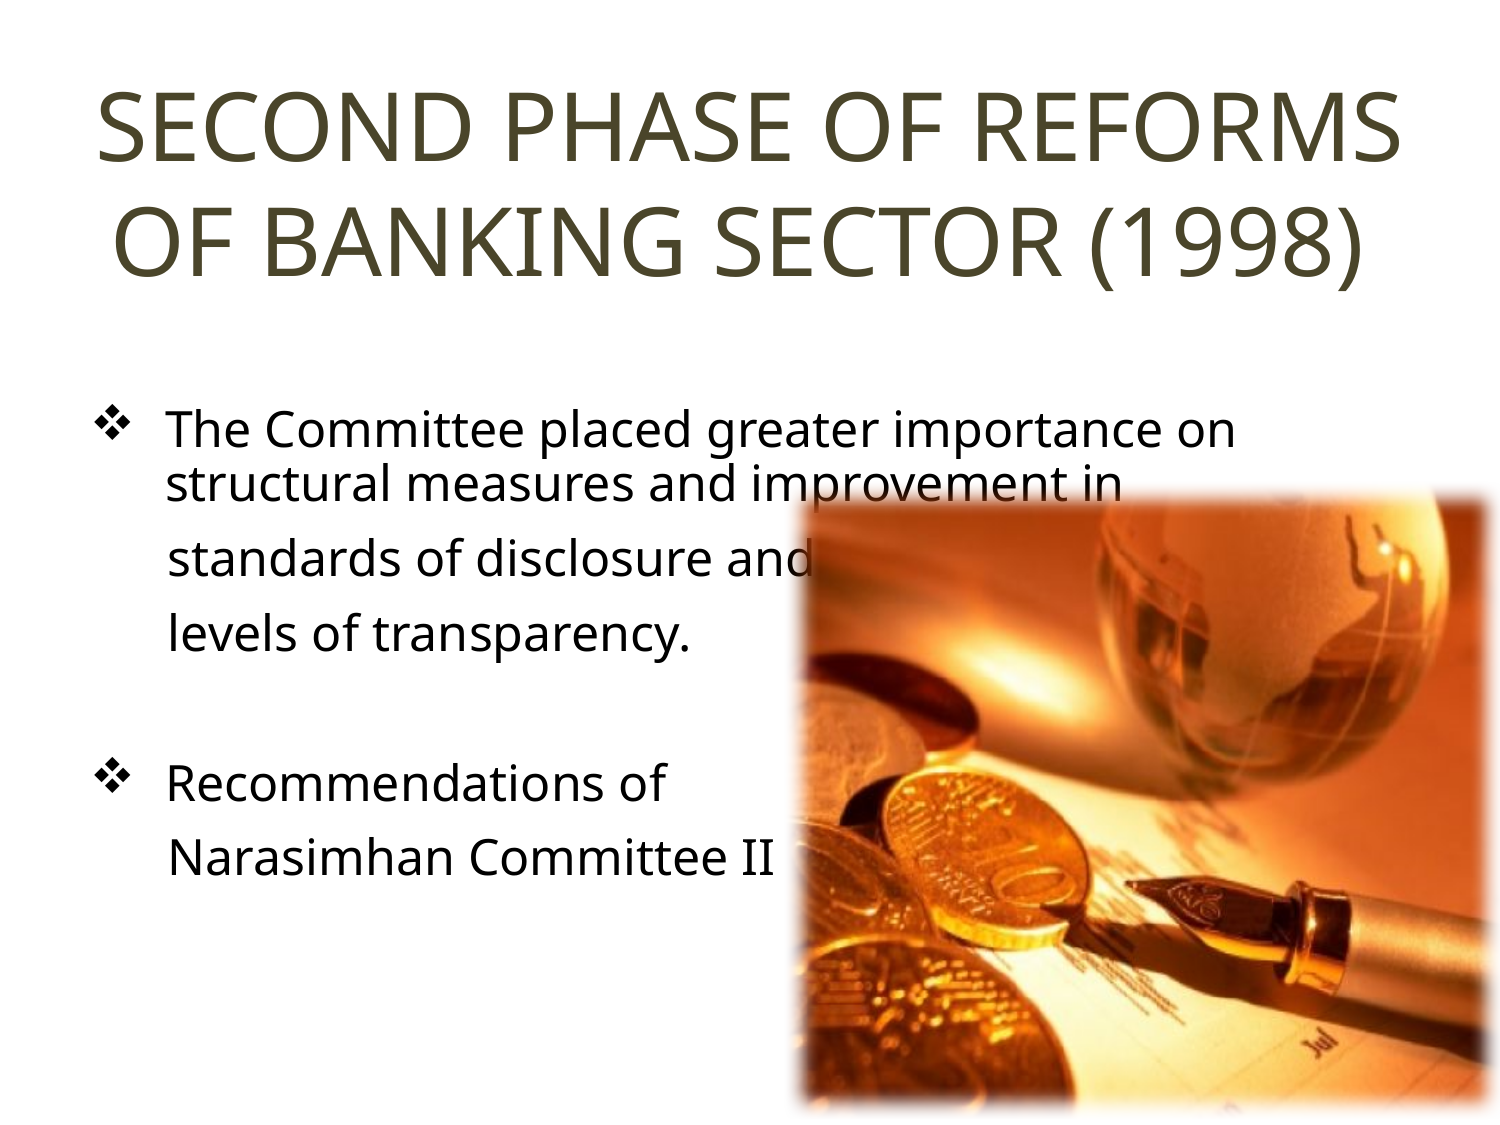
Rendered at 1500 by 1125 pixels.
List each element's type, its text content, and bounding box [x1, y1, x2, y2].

list The Committee placed greater importance on structural measures and improvement in standards of disclosure and levels of transparency. Recommendations of Narasimhan Committee II [75, 397, 1425, 1005]
title SECOND PHASE OF REFORMS OF BANKING SECTOR (1998) [75, 0, 1425, 362]
picture [784, 481, 1500, 1120]
